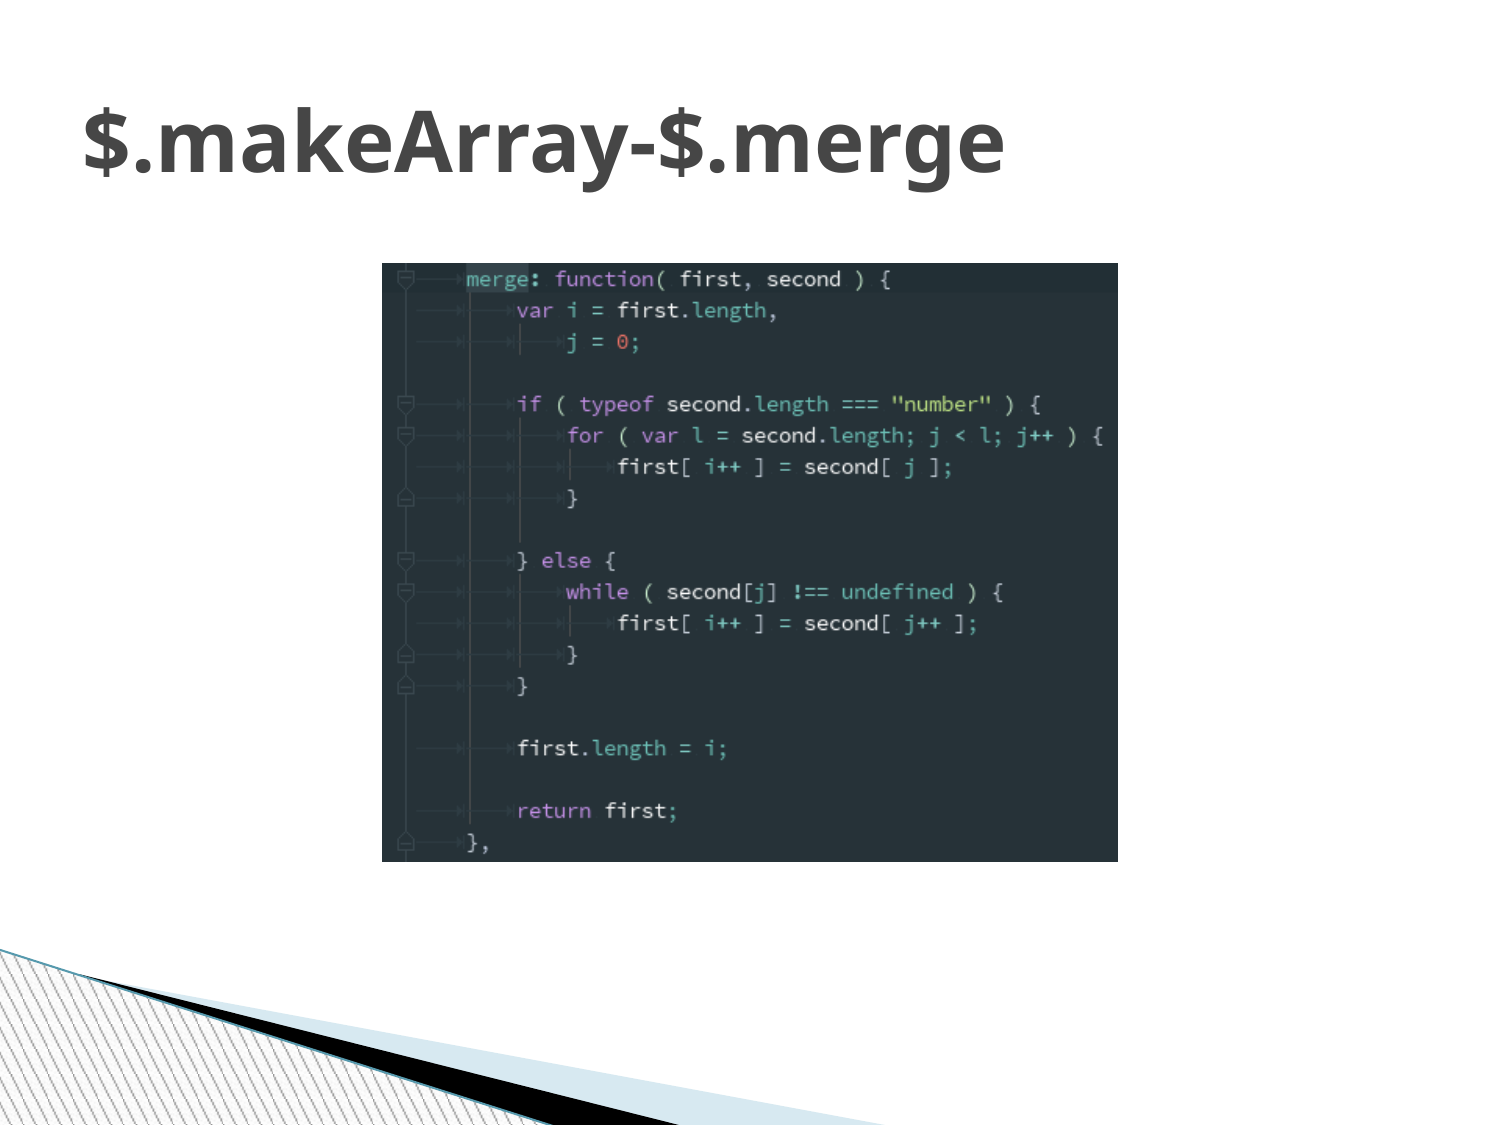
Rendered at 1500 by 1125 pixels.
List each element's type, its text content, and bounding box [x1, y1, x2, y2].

picture [381, 262, 1119, 862]
title $.makeArray-$.merge [74, 44, 1426, 234]
picture [0, 952, 543, 1125]
